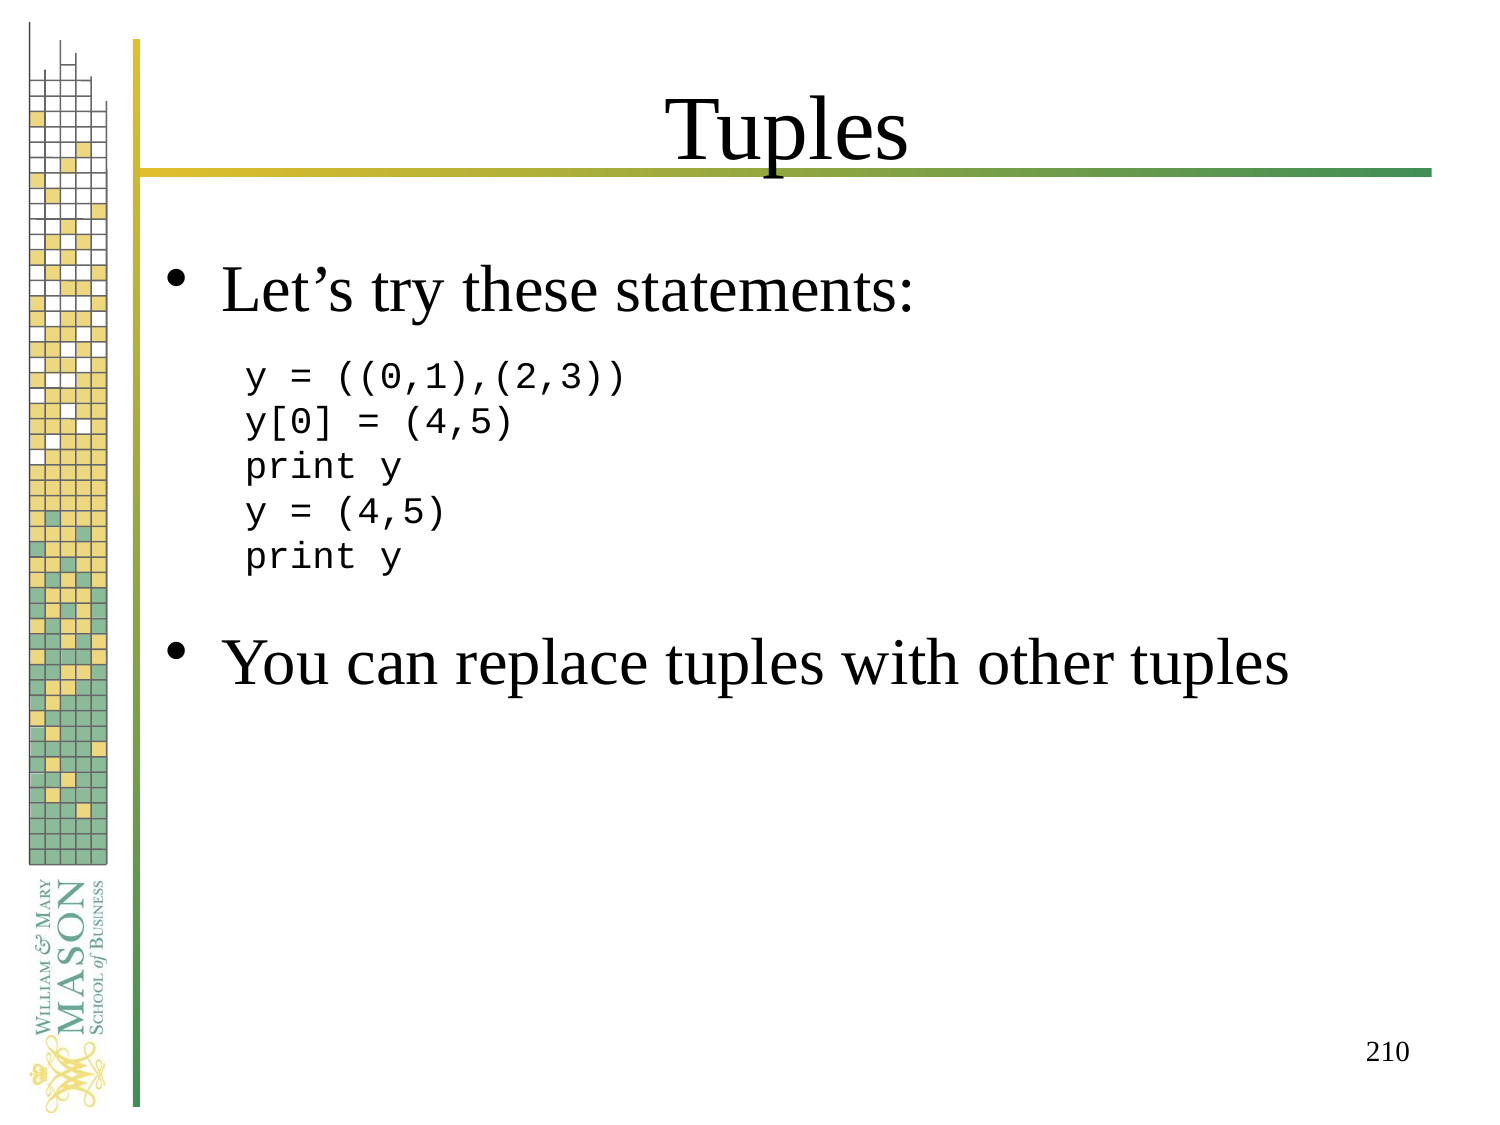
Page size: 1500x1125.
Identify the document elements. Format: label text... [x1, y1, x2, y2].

slide_number 210 [1048, 1024, 1426, 1103]
title Tuples [150, 45, 1425, 200]
list Let’s try these statements: You can replace tuples with other tuples [150, 237, 1425, 1005]
slide_number 65 [29, 879, 107, 1113]
text_box y = ((0,1),(2,3)) y[0] = (4,5) print y y = (4,5) print y [230, 343, 643, 584]
